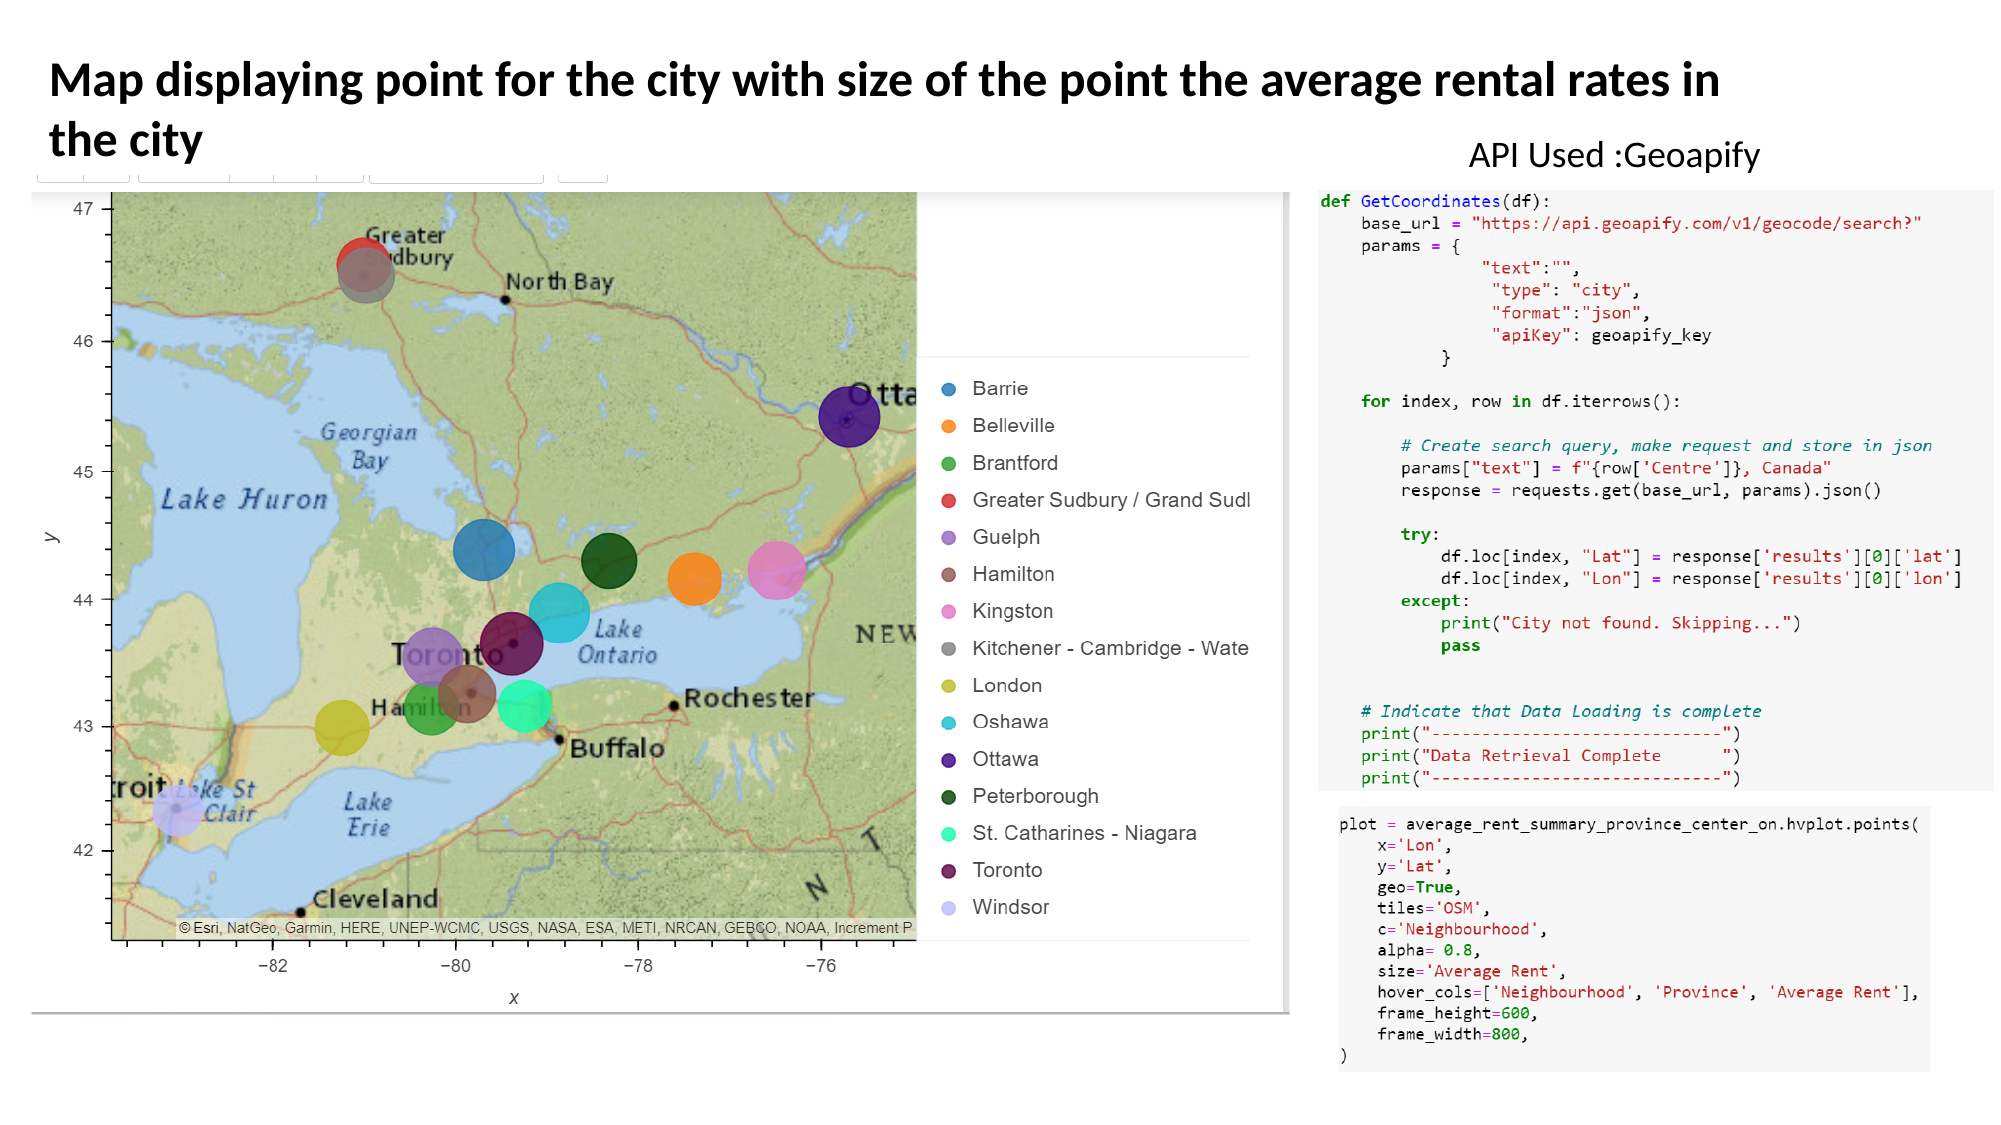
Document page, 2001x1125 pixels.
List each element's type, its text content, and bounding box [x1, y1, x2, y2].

picture [1339, 806, 1931, 1072]
picture [31, 175, 1290, 1015]
picture [1318, 190, 1994, 791]
text_box API Used :Geoapify [1423, 122, 1806, 183]
text_box Map displaying point for the city with size of the point the average rental rates in the city [33, 38, 1742, 174]
